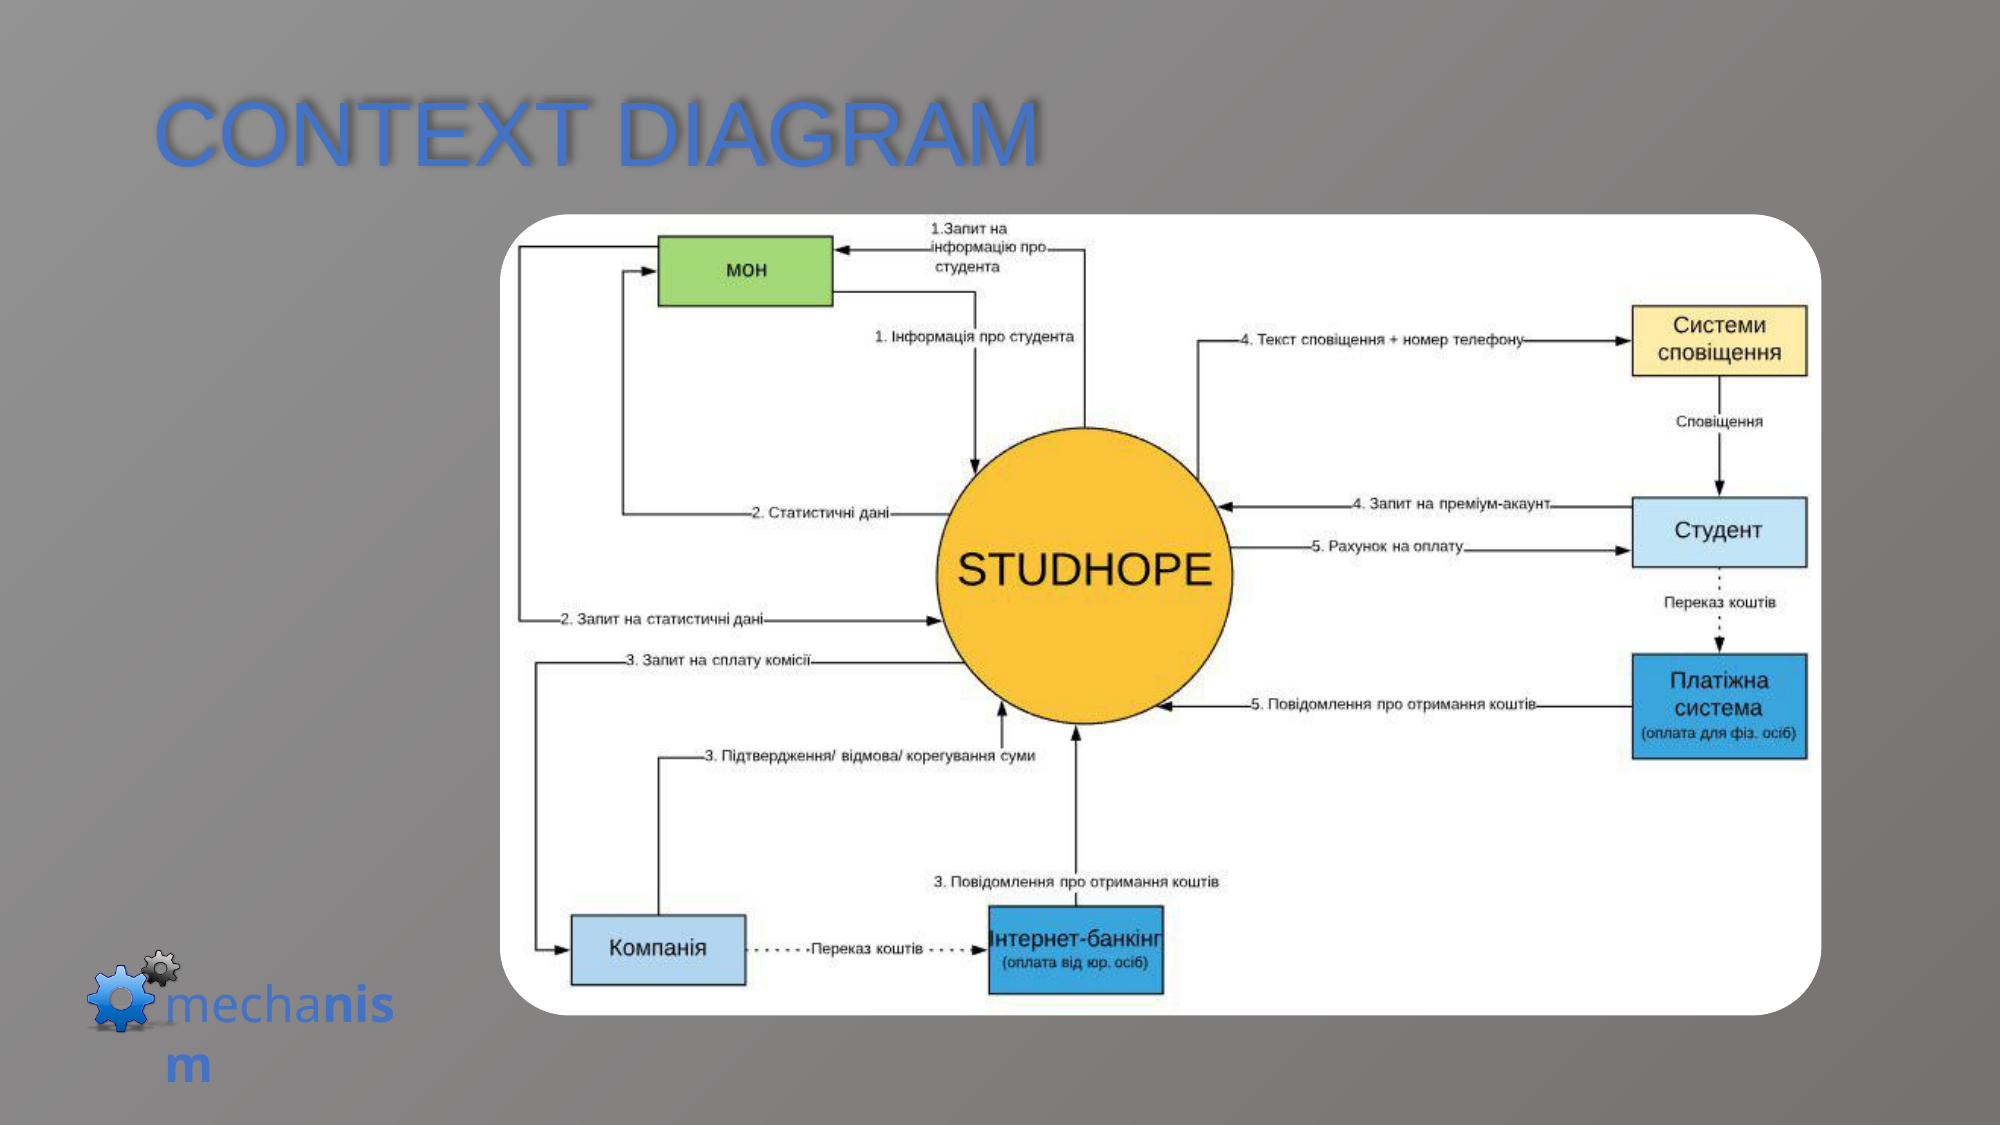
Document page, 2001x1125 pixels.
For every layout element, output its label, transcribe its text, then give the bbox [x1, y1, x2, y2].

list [499, 214, 1822, 1016]
title CONTEXT DIAGRAM [137, 59, 1863, 215]
text_box mechanism [149, 965, 450, 1100]
picture [83, 941, 184, 1041]
